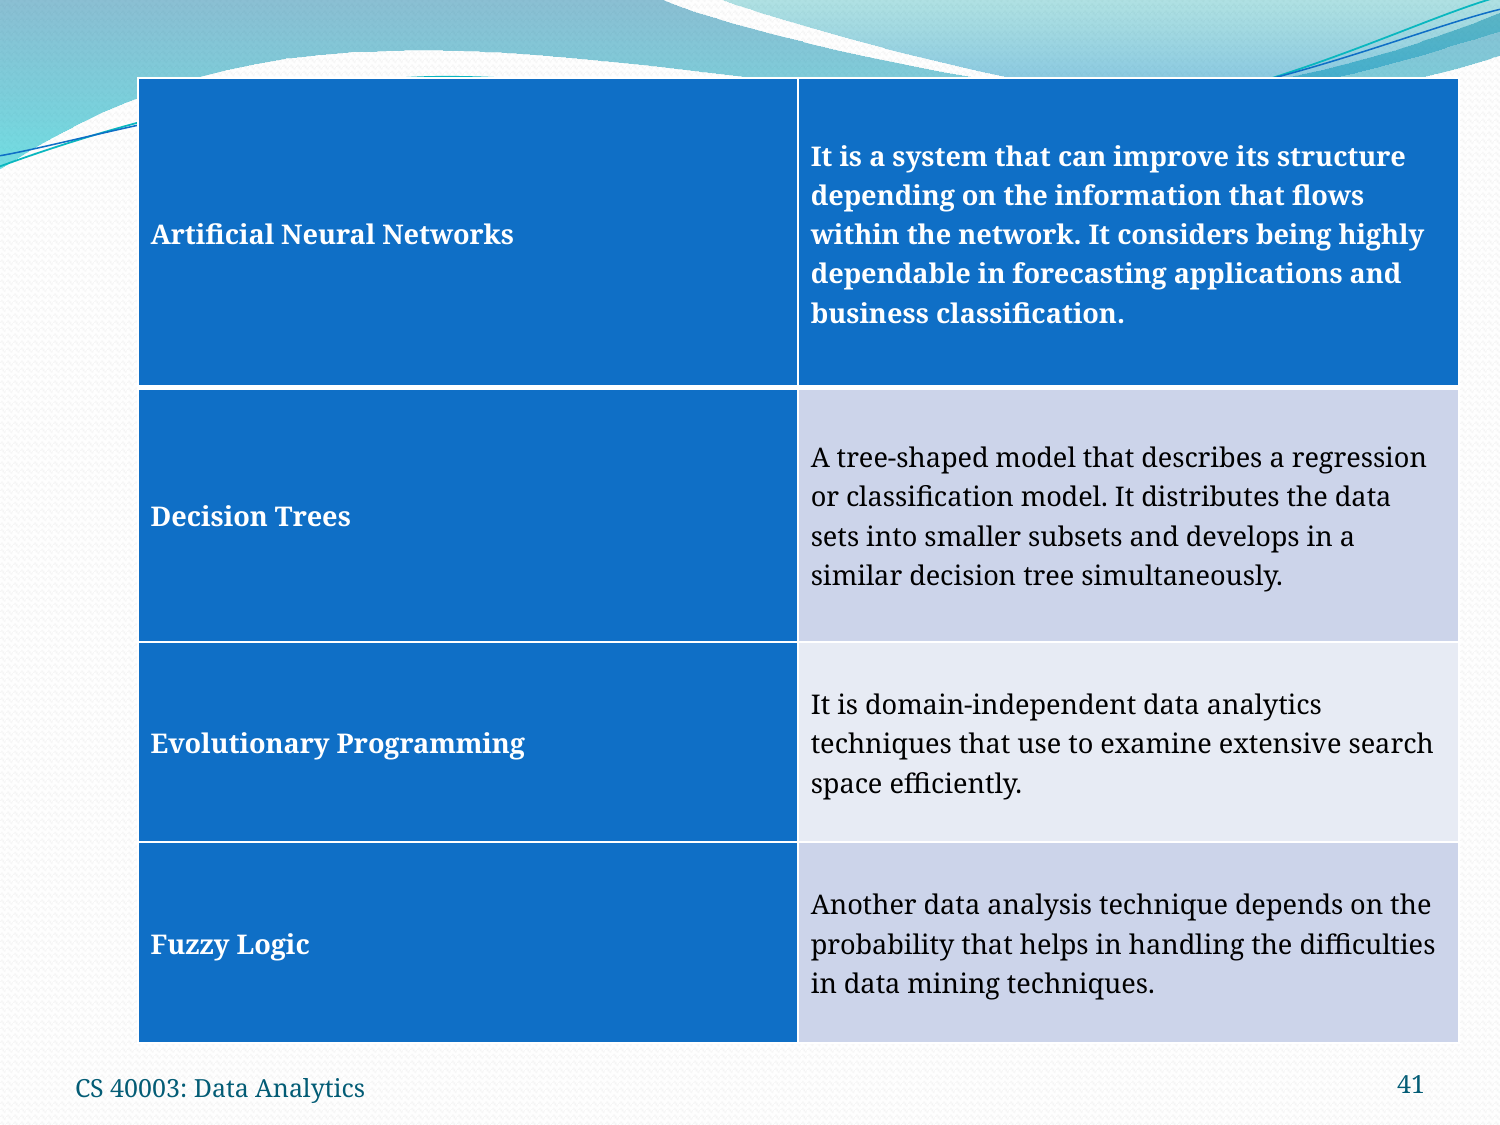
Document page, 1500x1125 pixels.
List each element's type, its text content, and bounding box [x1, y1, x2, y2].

table_cell Evolutionary Programming [139, 643, 797, 841]
table_cell Another data analysis technique depends on the probability that helps in handling the difficulties in data mining techniques. [799, 843, 1458, 1042]
table_cell It is domain-independent data analytics techniques that use to examine extensive search space efficiently. [799, 643, 1458, 841]
table_cell A tree-shaped model that describes a regression or classification model. It distributes the data sets into smaller subsets and develops in a similar decision tree simultaneously. [799, 390, 1458, 641]
slide_number CS 40003: Data Analytics [75, 1042, 425, 1103]
table_header It is a system that can improve its structure depending on the information that flows within the network. It considers being highly dependable in forecasting applications and business classification. [799, 79, 1458, 385]
table_cell Decision Trees [139, 390, 797, 641]
table_cell Fuzzy Logic [139, 843, 797, 1042]
slide_number 41 [1299, 1044, 1425, 1103]
table_header Artificial Neural Networks [139, 79, 797, 385]
